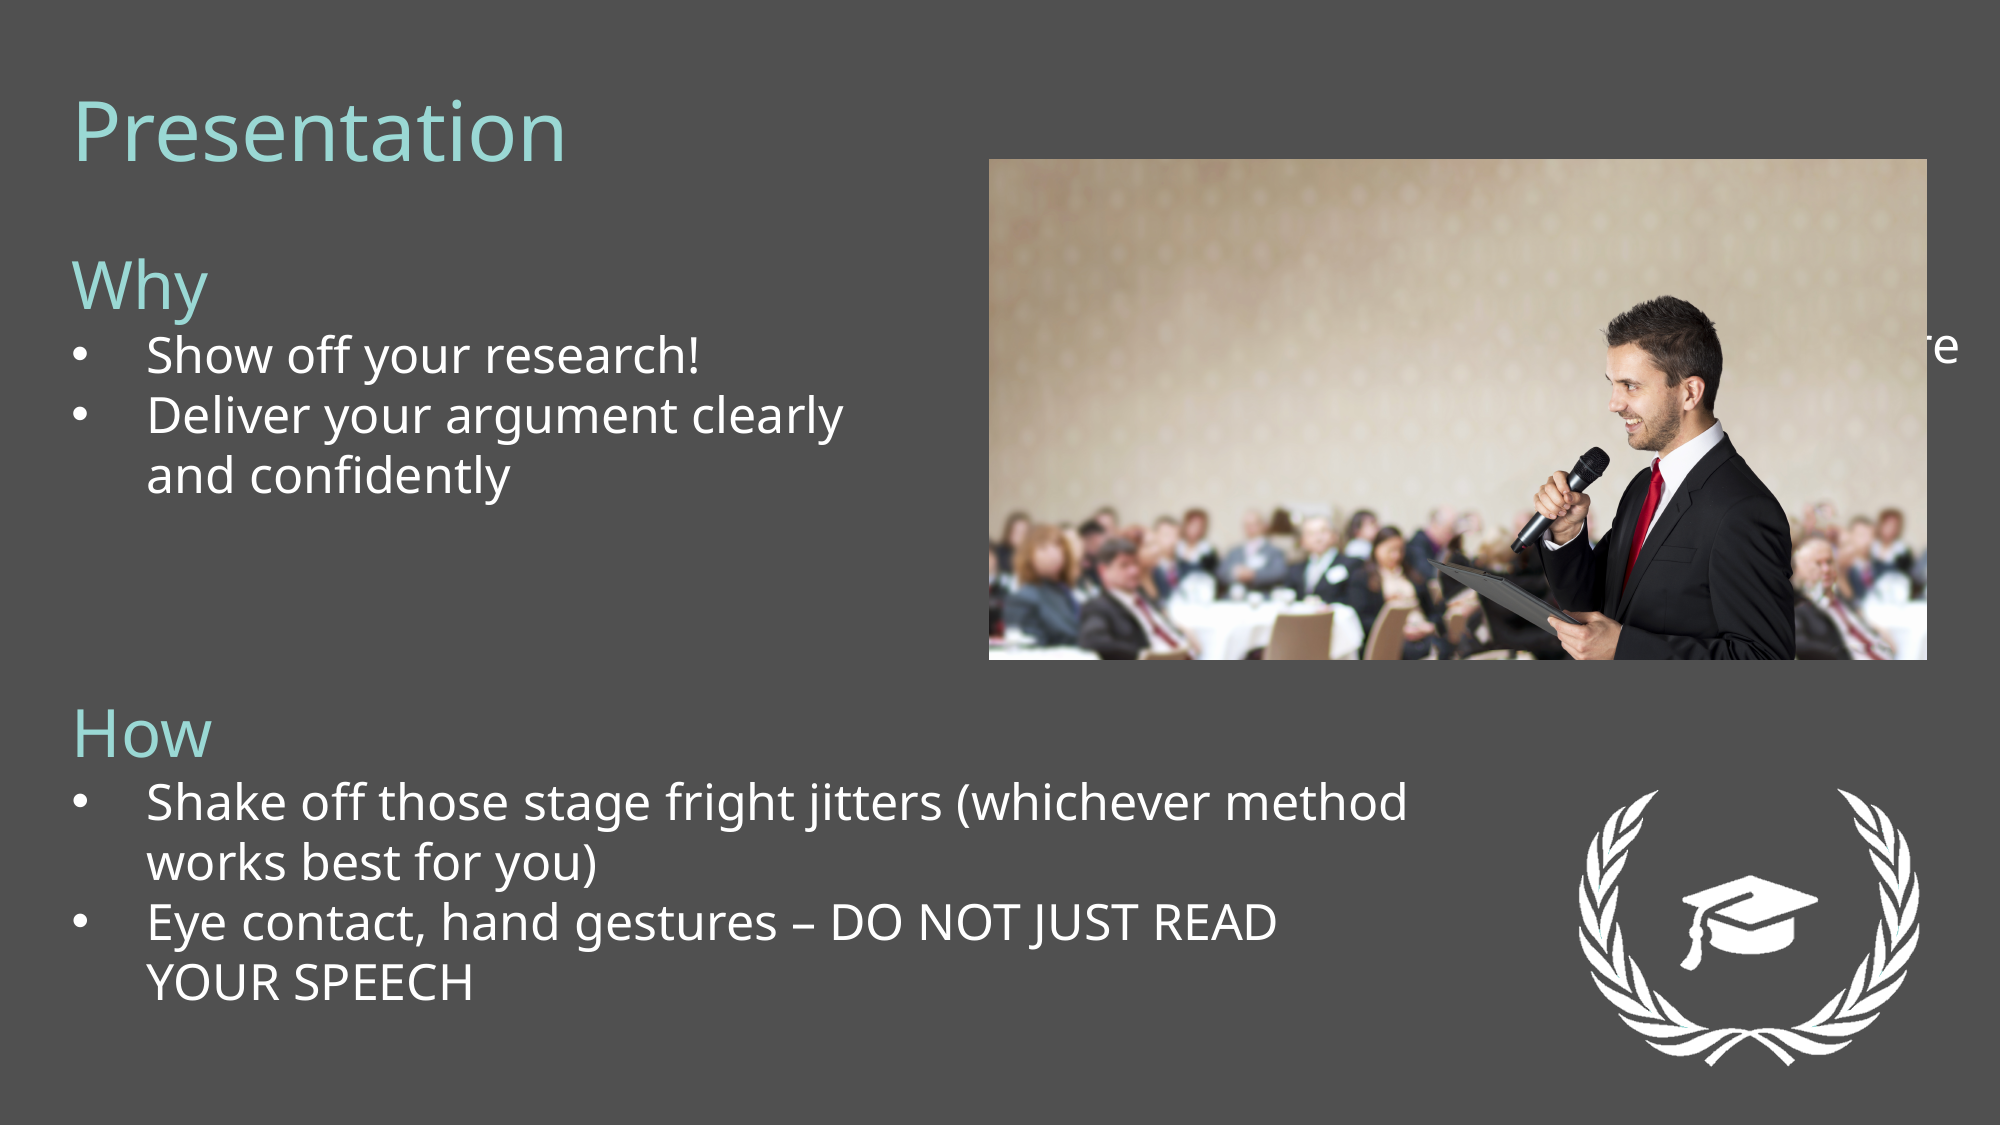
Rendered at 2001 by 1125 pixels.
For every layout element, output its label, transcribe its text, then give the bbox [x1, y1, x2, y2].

text_box Why Show off your research! Deliver your argument clearly and confidently [56, 235, 862, 511]
picture [1566, 744, 1927, 1105]
picture [989, 159, 1927, 660]
text_box Presentation [56, 70, 1519, 186]
text_box Optional Picture [1927, 306, 2000, 382]
text_box How Shake off those stage fright jitters (whichever method works best for you) Eye contact, hand gestures – DO NOT JUST READ YOUR SPEECH [56, 682, 1435, 1018]
